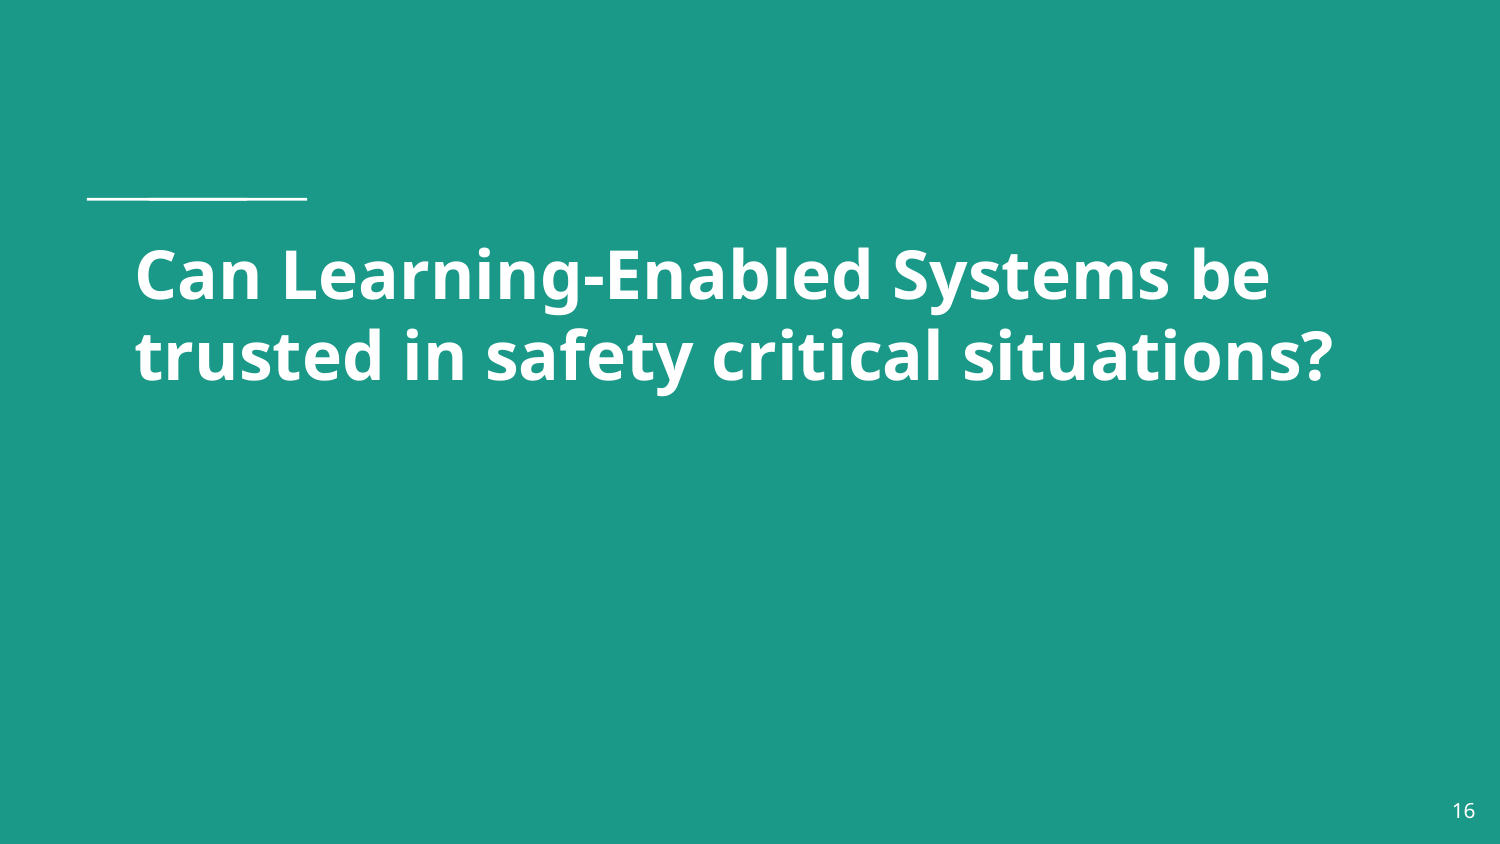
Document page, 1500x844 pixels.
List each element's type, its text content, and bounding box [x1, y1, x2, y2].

slide_number 16 [1400, 779, 1491, 844]
title Can Learning-Enabled Systems be trusted in safety critical situations? [119, 216, 1477, 466]
